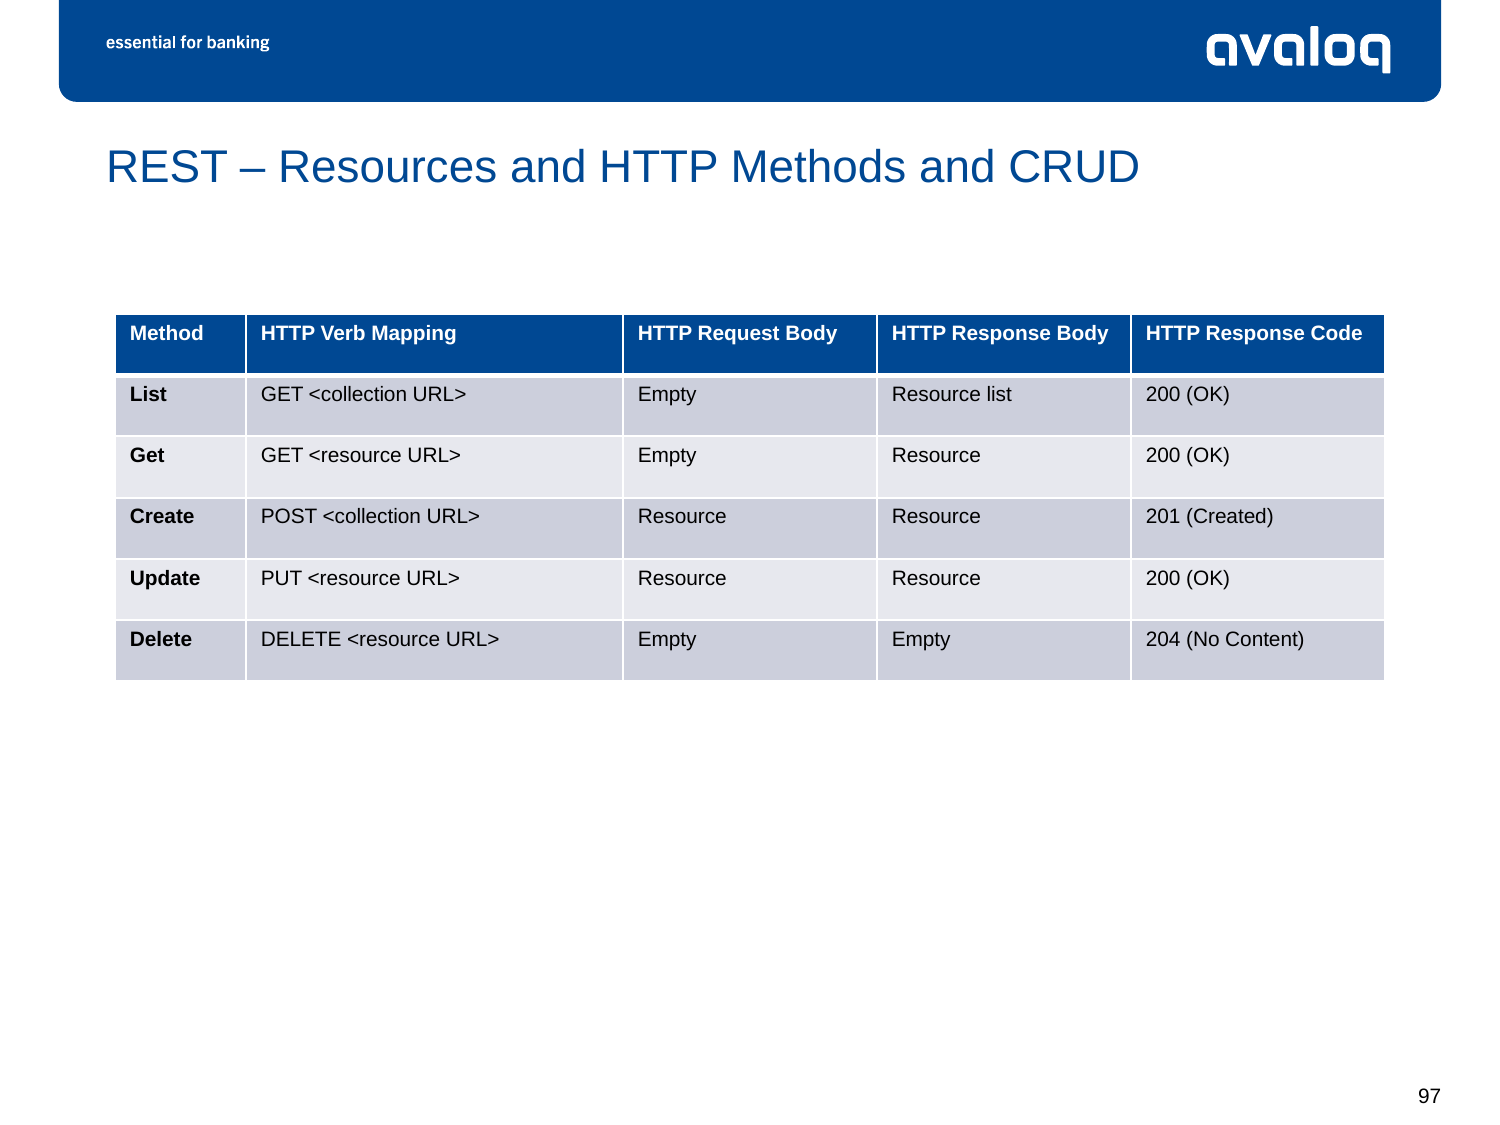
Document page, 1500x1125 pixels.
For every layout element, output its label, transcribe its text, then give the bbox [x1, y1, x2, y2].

table_cell 200 (OK) [1132, 560, 1384, 619]
table_header Method [116, 315, 245, 373]
table_cell Get [116, 437, 245, 497]
table_cell PUT <resource URL> [247, 560, 622, 619]
table_header HTTP Request Body [624, 315, 876, 373]
table_header HTTP Verb Mapping [247, 315, 622, 373]
table_cell Empty [878, 621, 1130, 680]
table_cell Resource [624, 499, 876, 558]
table_cell Empty [624, 378, 876, 435]
table_cell GET <resource URL> [247, 437, 622, 497]
table_cell Delete [116, 621, 245, 680]
table_cell GET <collection URL> [247, 378, 622, 435]
title REST – Resources and HTTP Methods and CRUD [105, 142, 1394, 215]
table_header HTTP Response Body [878, 315, 1130, 373]
table_cell 201 (Created) [1132, 499, 1384, 558]
table_cell Empty [624, 621, 876, 680]
table_cell 200 (OK) [1132, 378, 1384, 435]
table_cell POST <collection URL> [247, 499, 622, 558]
table_cell Resource list [878, 378, 1130, 435]
table_header HTTP Response Code [1132, 315, 1384, 373]
table_cell Resource [878, 437, 1130, 497]
table_cell Resource [878, 499, 1130, 558]
table_cell 200 (OK) [1132, 437, 1384, 497]
table_cell List [116, 378, 245, 435]
table_cell 204 (No Content) [1132, 621, 1384, 680]
table_cell Update [116, 560, 245, 619]
table_cell DELETE <resource URL> [247, 621, 622, 680]
table_cell Create [116, 499, 245, 558]
table_cell Resource [624, 560, 876, 619]
table_cell Resource [878, 560, 1130, 619]
table_cell Empty [624, 437, 876, 497]
slide_number 97 [1200, 1082, 1442, 1112]
